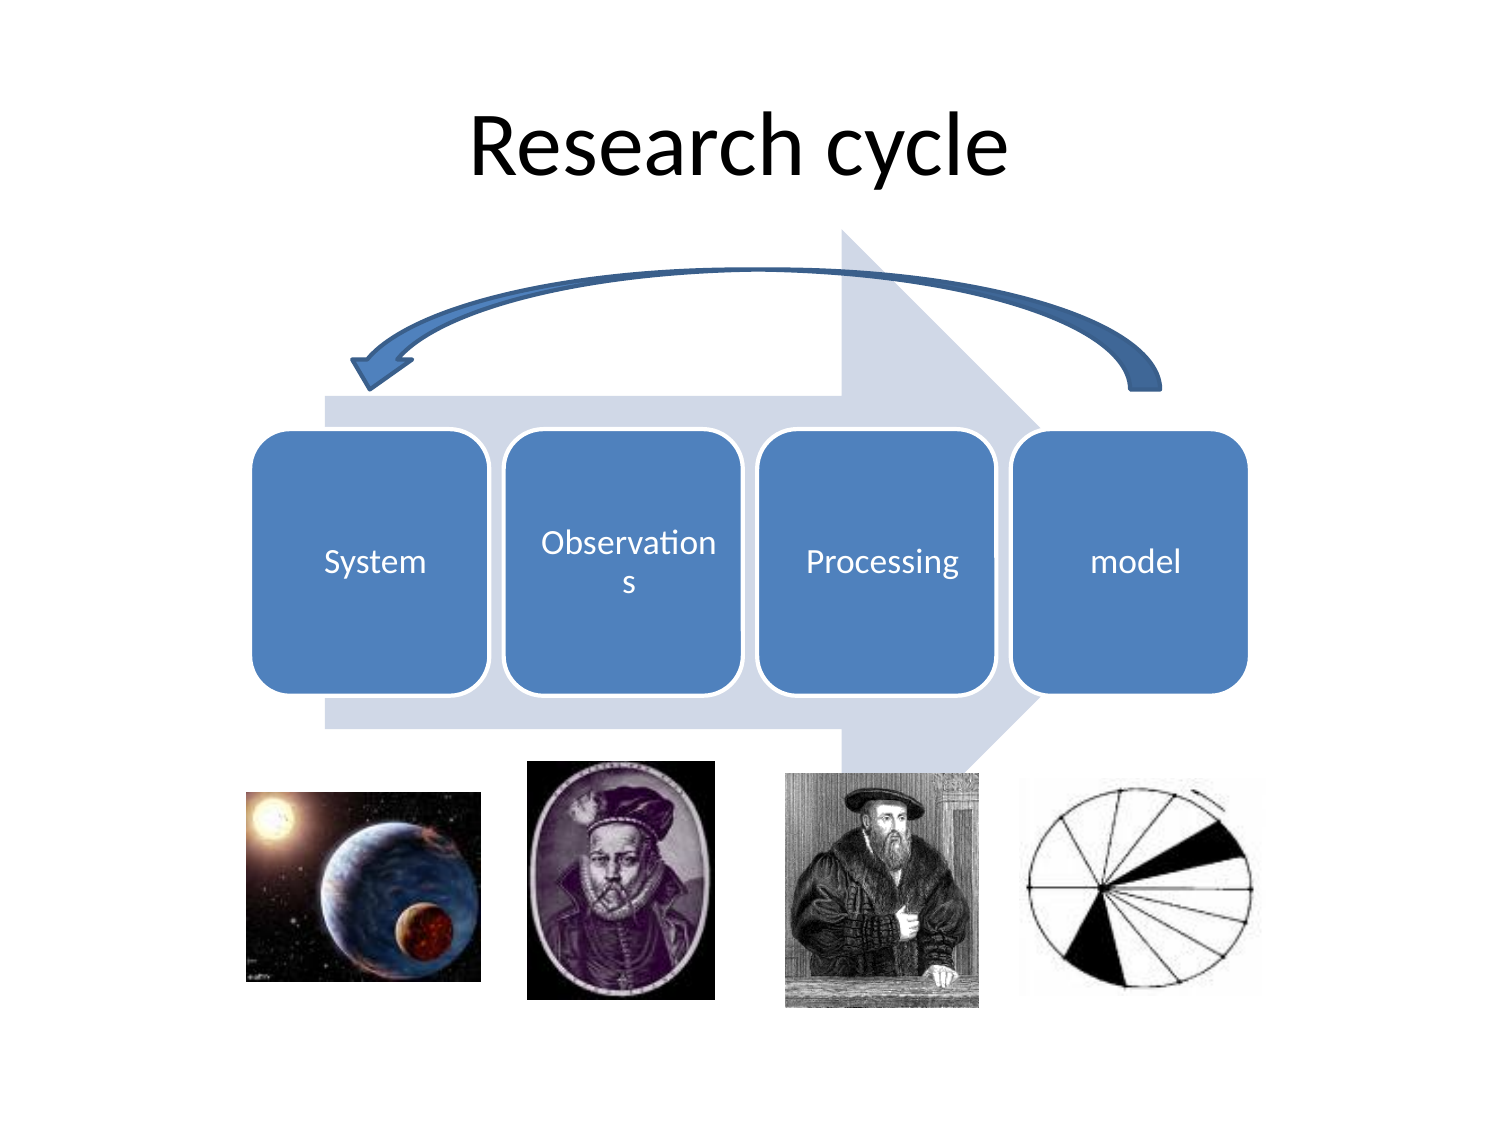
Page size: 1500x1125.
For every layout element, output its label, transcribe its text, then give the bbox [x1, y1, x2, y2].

picture [245, 792, 481, 982]
picture [784, 773, 980, 1009]
picture [527, 761, 716, 1000]
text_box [249, 228, 1251, 897]
title Research cycle [75, 45, 1425, 233]
picture [1019, 777, 1266, 997]
